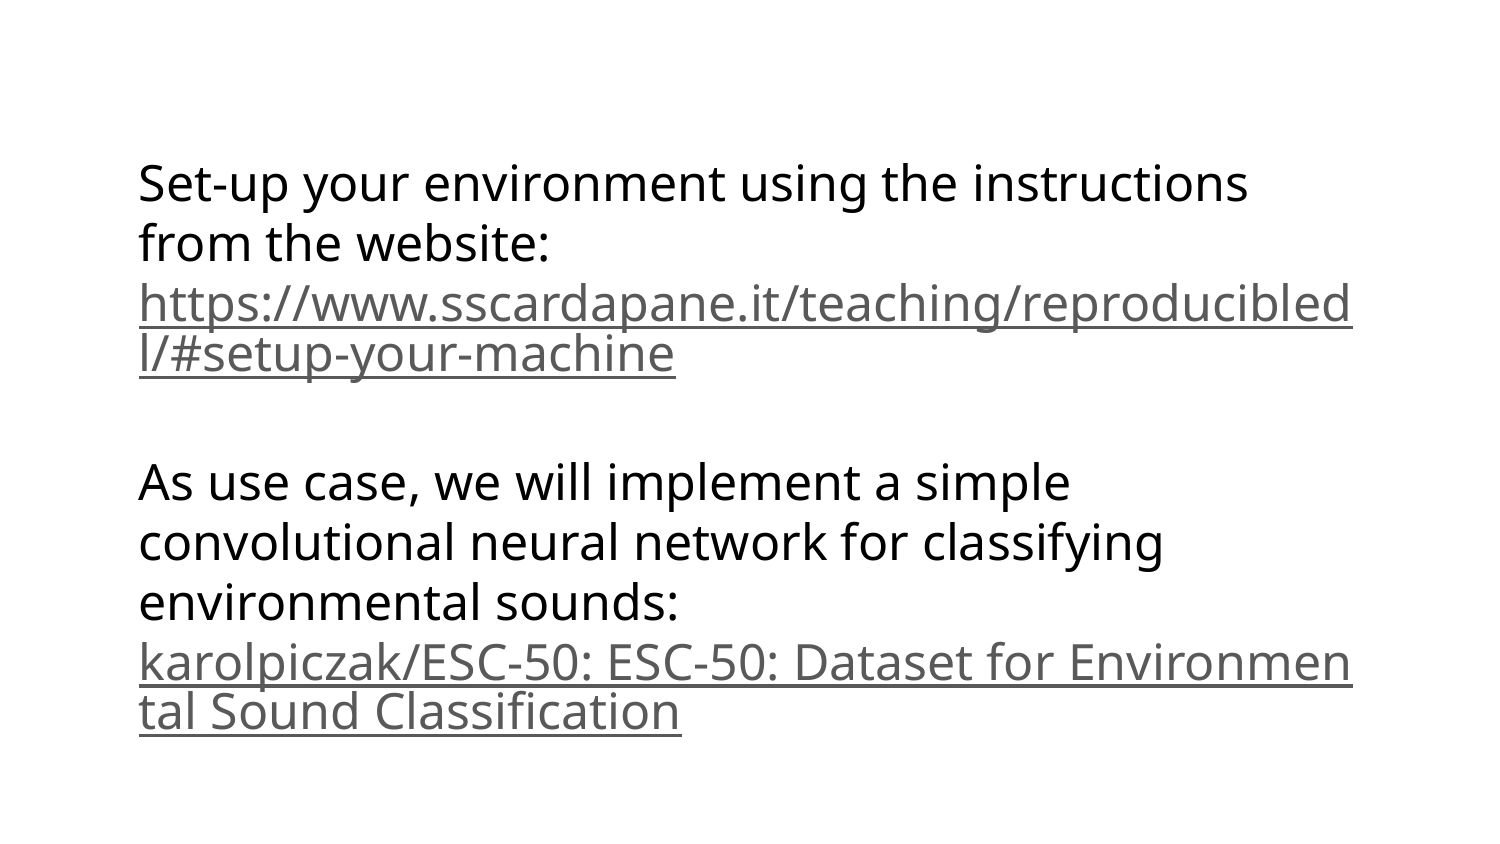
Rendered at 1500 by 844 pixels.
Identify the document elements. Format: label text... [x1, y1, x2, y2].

text_box Set-up your environment using the instructions from the website: https://www.sscardapane.it/teaching/reproducibledl/#setup-your-machine As use case, we will implement a simple convolutional neural network for classifying environmental sounds: karolpiczak/ESC-50: ESC-50: Dataset for Environmental Sound Classification [123, 131, 1376, 664]
